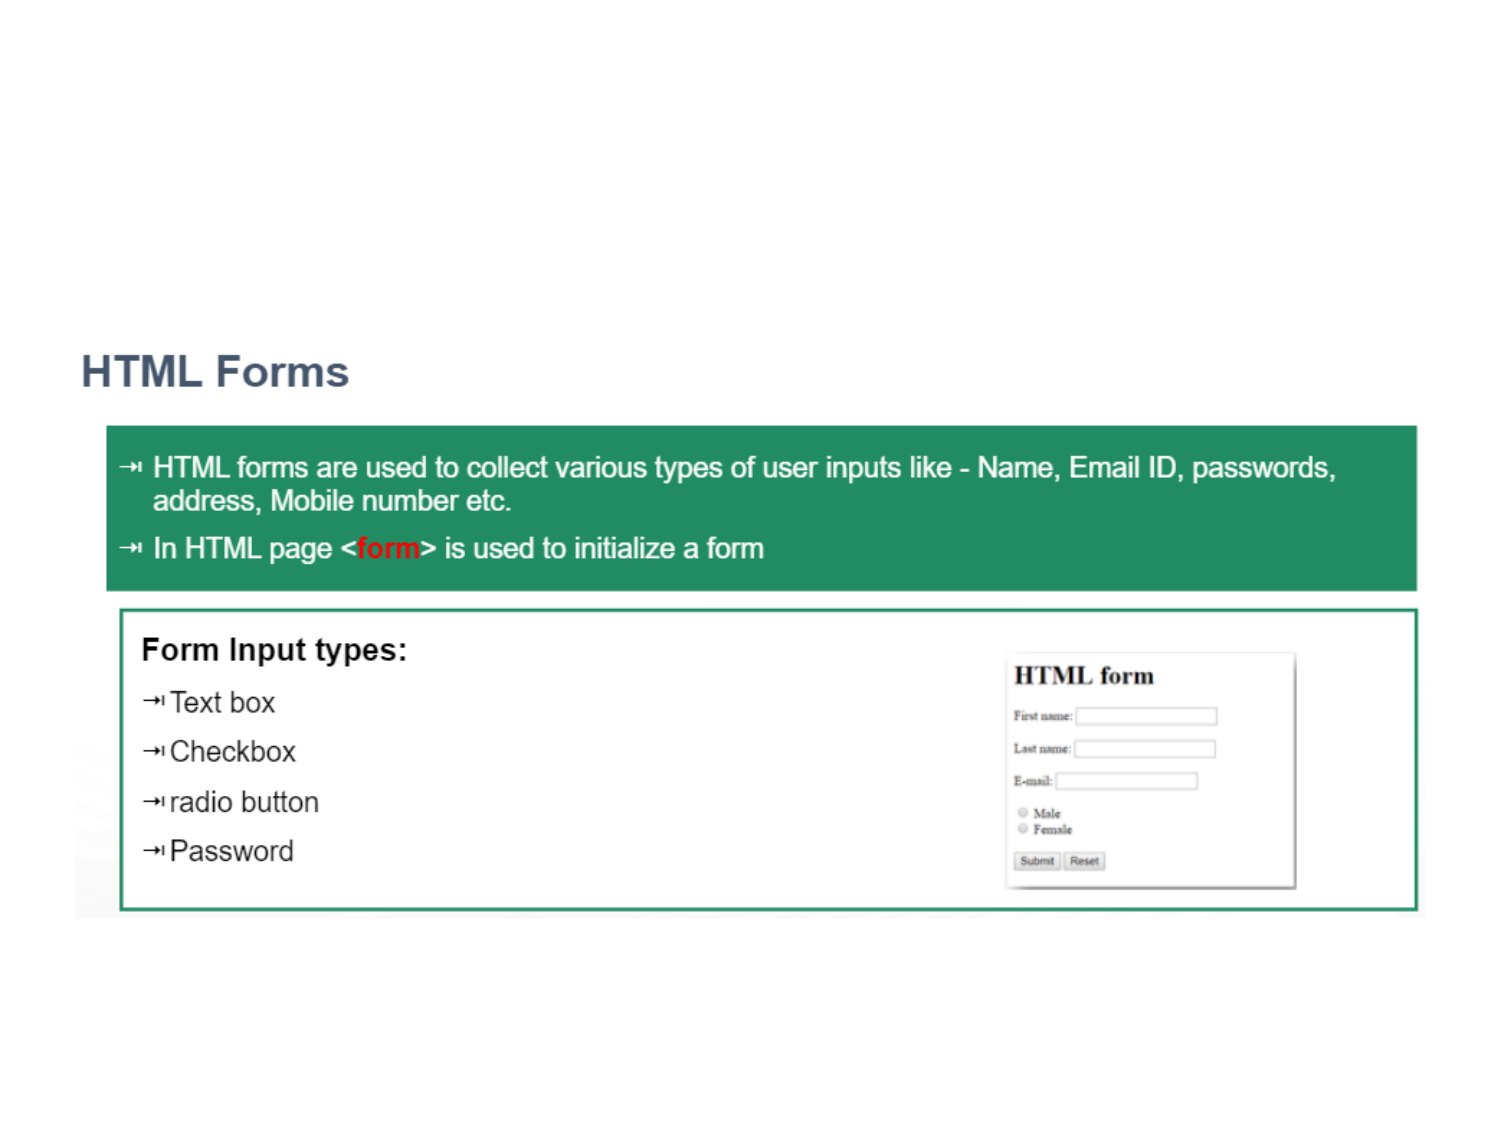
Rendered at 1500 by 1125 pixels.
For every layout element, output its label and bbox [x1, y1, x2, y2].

list [74, 348, 1426, 919]
